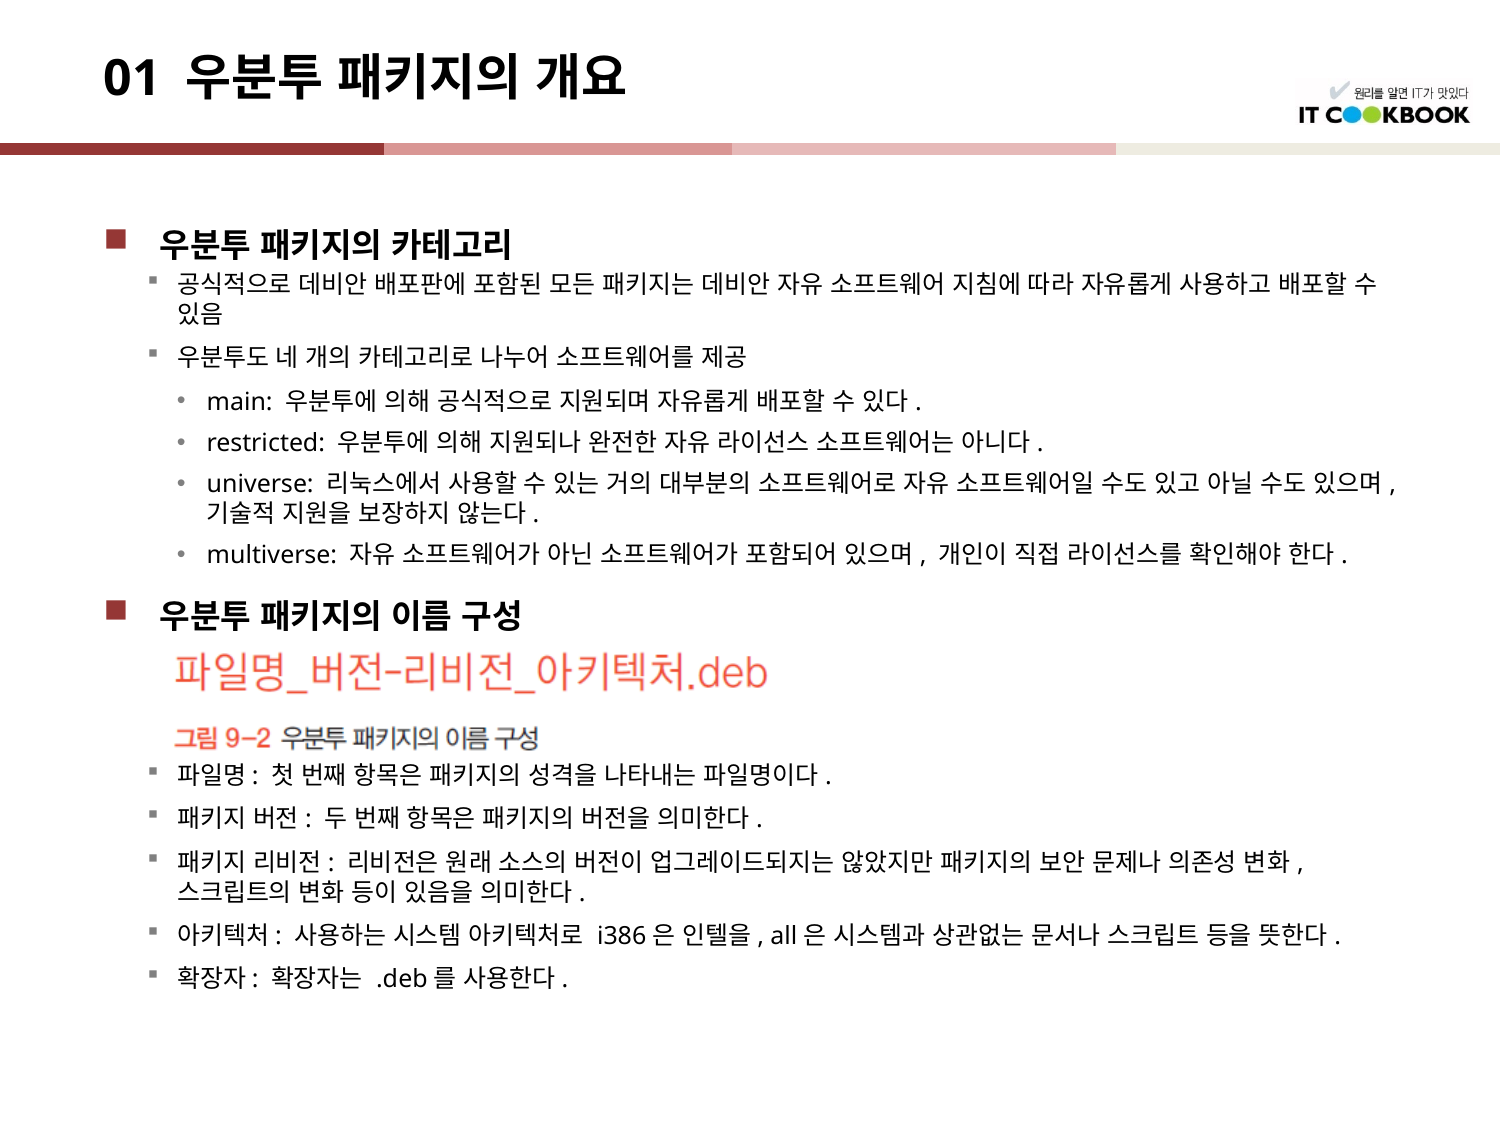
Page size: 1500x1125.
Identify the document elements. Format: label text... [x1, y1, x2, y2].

list 우분투 패키지의 카테고리 공식적으로 데비안 배포판에 포함된 모든 패키지는 데비안 자유 소프트웨어 지침에 따라 자유롭게 사용하고 배포할 수 있음 우분투도 네 개의 카테고리로 나누어 소프트웨어를 제공 main: 우분투에 의해 공식적으로 지원되며 자유롭게 배포할 수 있다. restricted: 우분투에 의해 지원되나 완전한 자유 라이선스 소프트웨어는 아니다. universe: 리눅스에서 사용할 수 있는 거의 대부분의 소프트웨어로 자유 소프트웨어일 수도 있고 아닐 수도 있으며, 기술적 지원을 보장하지 않는다. multiverse: 자유 소프트웨어가 아닌 소프트웨어가 포함되어 있으며, 개인이 직접 라이선스를 확인해야 한다. 우분투 패키지의 이름 구성 파일명: 첫 번째 항목은 패키지의 성격을 나타내는 파일명이다. 패키지 버전: 두 번째 항목은 패키지의 버전을 의미한다. 패키지 리비전: 리비전은 원래 소스의 버전이 업그레이드되지는 않았지만 패키지의 보안 문제나 의존성 변화, 스크립트의 변화 등이 있음을 의미한다. 아키텍처: 사용하는 시스템 아키텍처로 i386은 인텔을, all은 시스템과 상관없는 문서나 스크립트 등을 뜻한다. 확장자: 확장자는 .deb를 사용한다. [88, 196, 1436, 1083]
picture [1295, 78, 1473, 125]
picture [159, 644, 781, 762]
title 01 우분투 패키지의 개요 [88, 30, 1330, 121]
